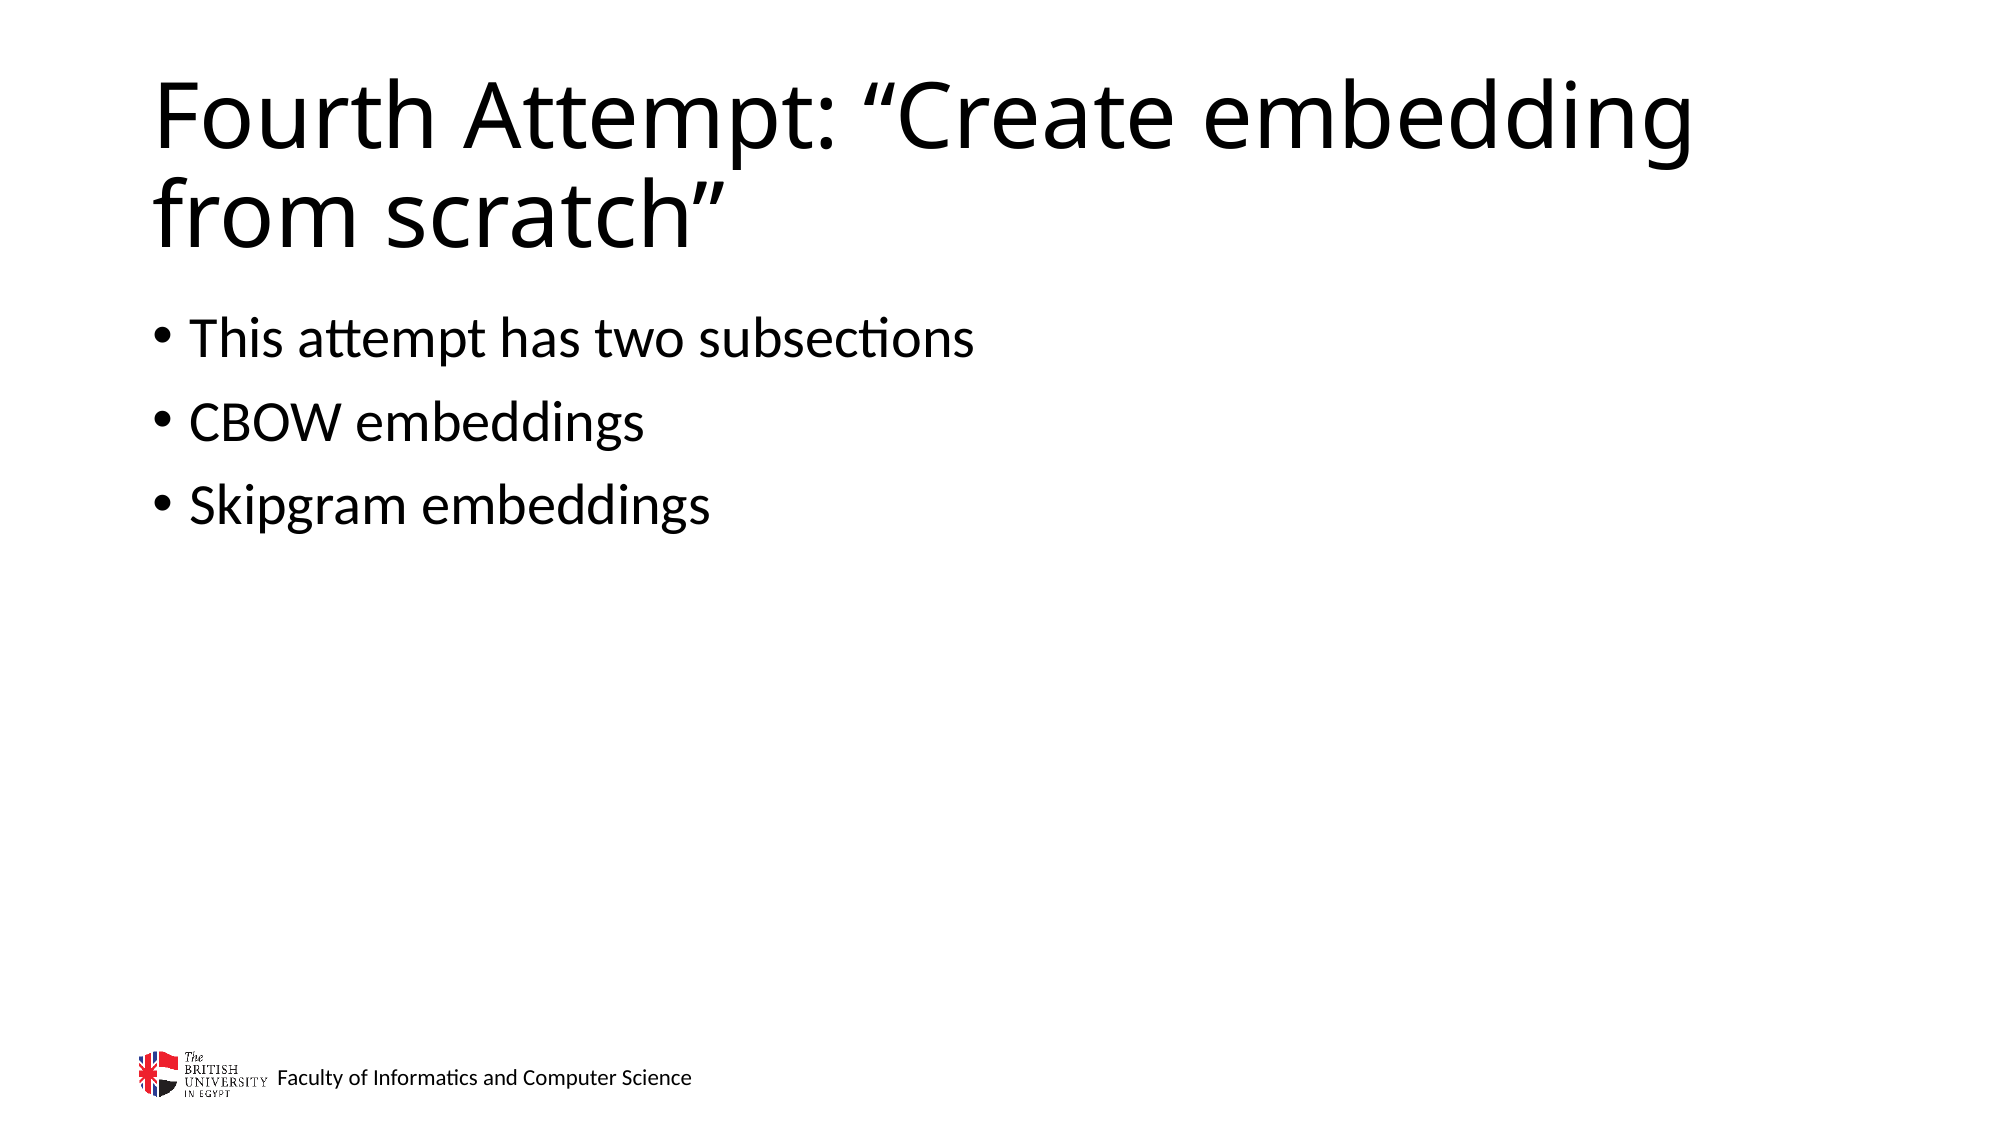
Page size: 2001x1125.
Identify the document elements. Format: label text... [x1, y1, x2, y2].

list This attempt has two subsections CBOW embeddings Skipgram embeddings [137, 299, 1863, 1014]
picture [137, 1045, 268, 1100]
title Fourth Attempt: “Create embedding from scratch” [137, 59, 1863, 278]
